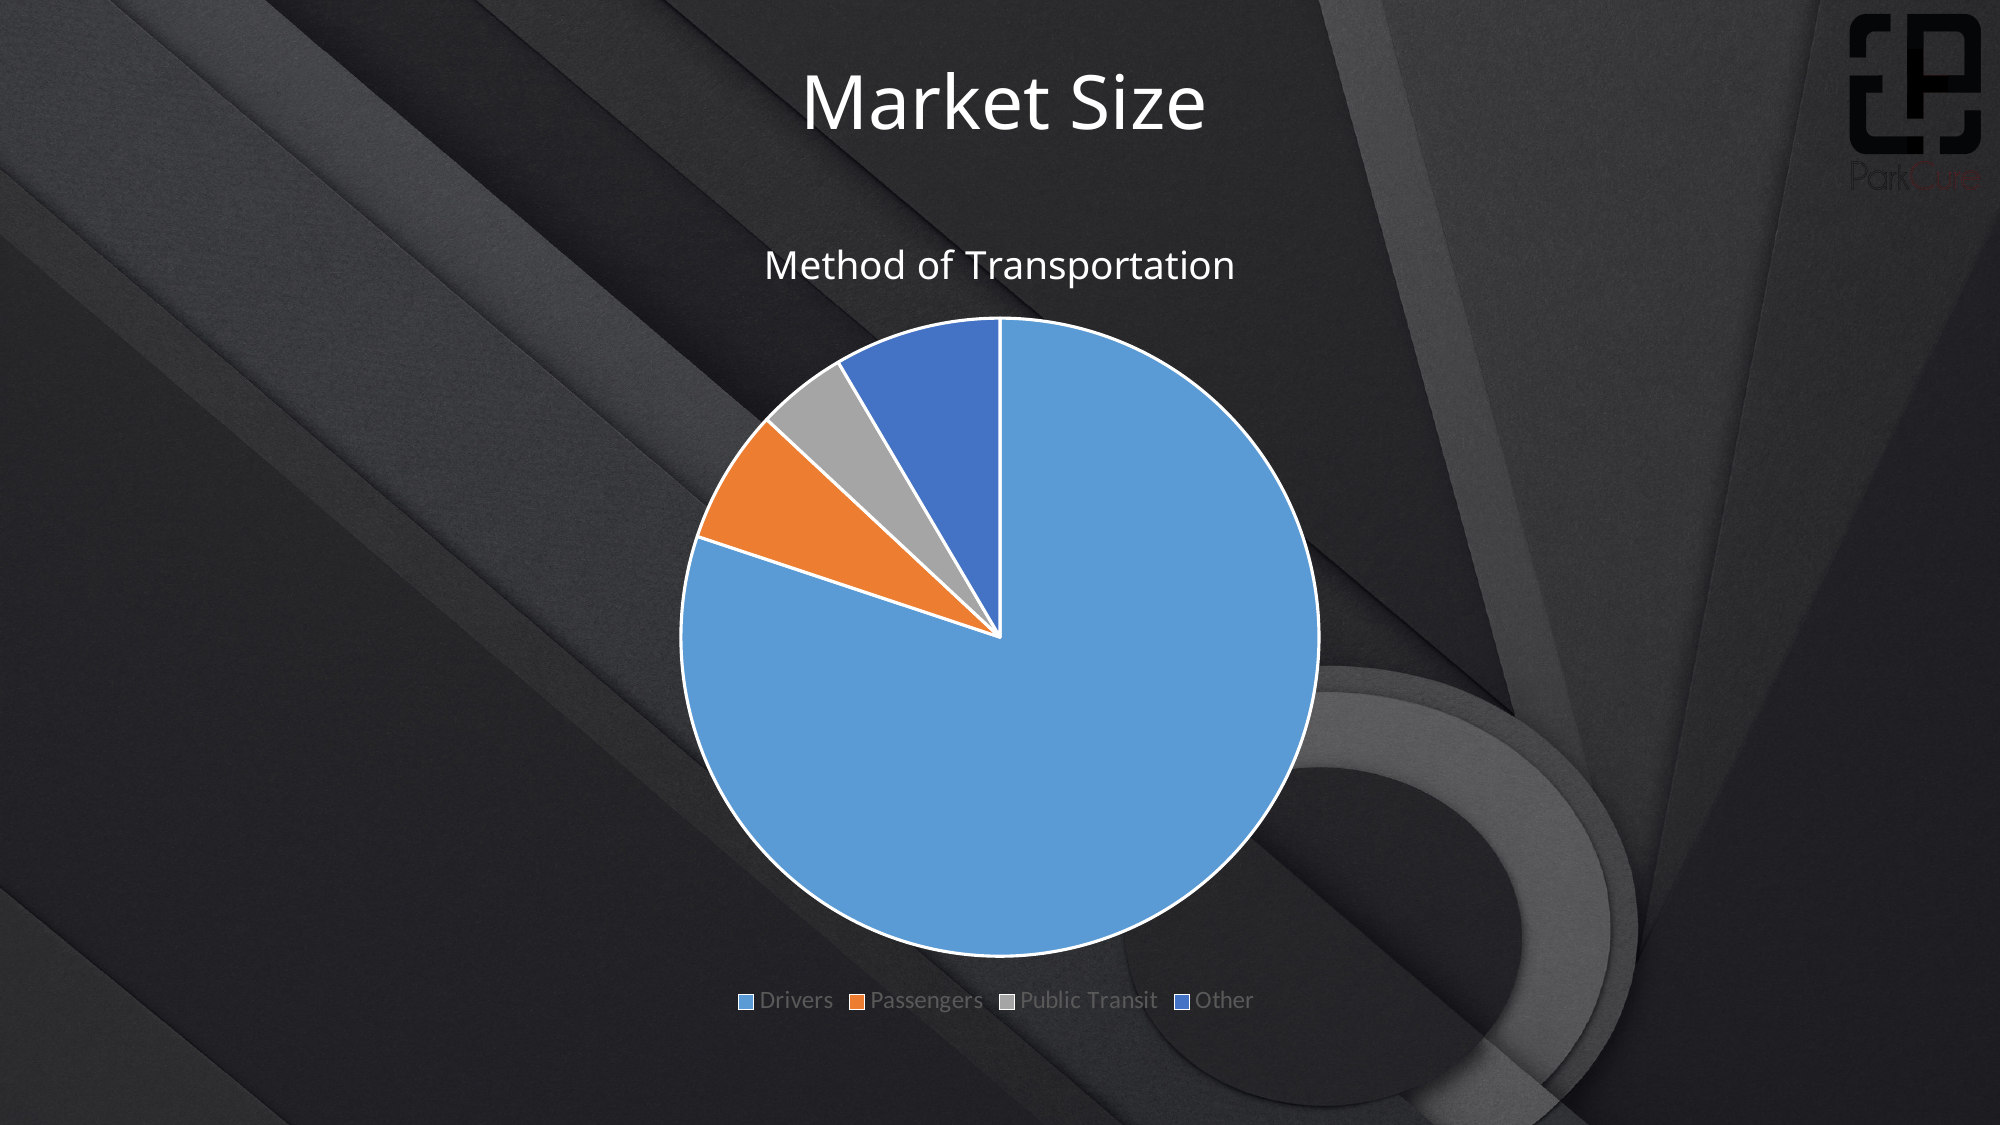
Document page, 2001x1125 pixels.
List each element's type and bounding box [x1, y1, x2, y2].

chart [404, 200, 1596, 1021]
picture [0, 0, 2000, 1125]
